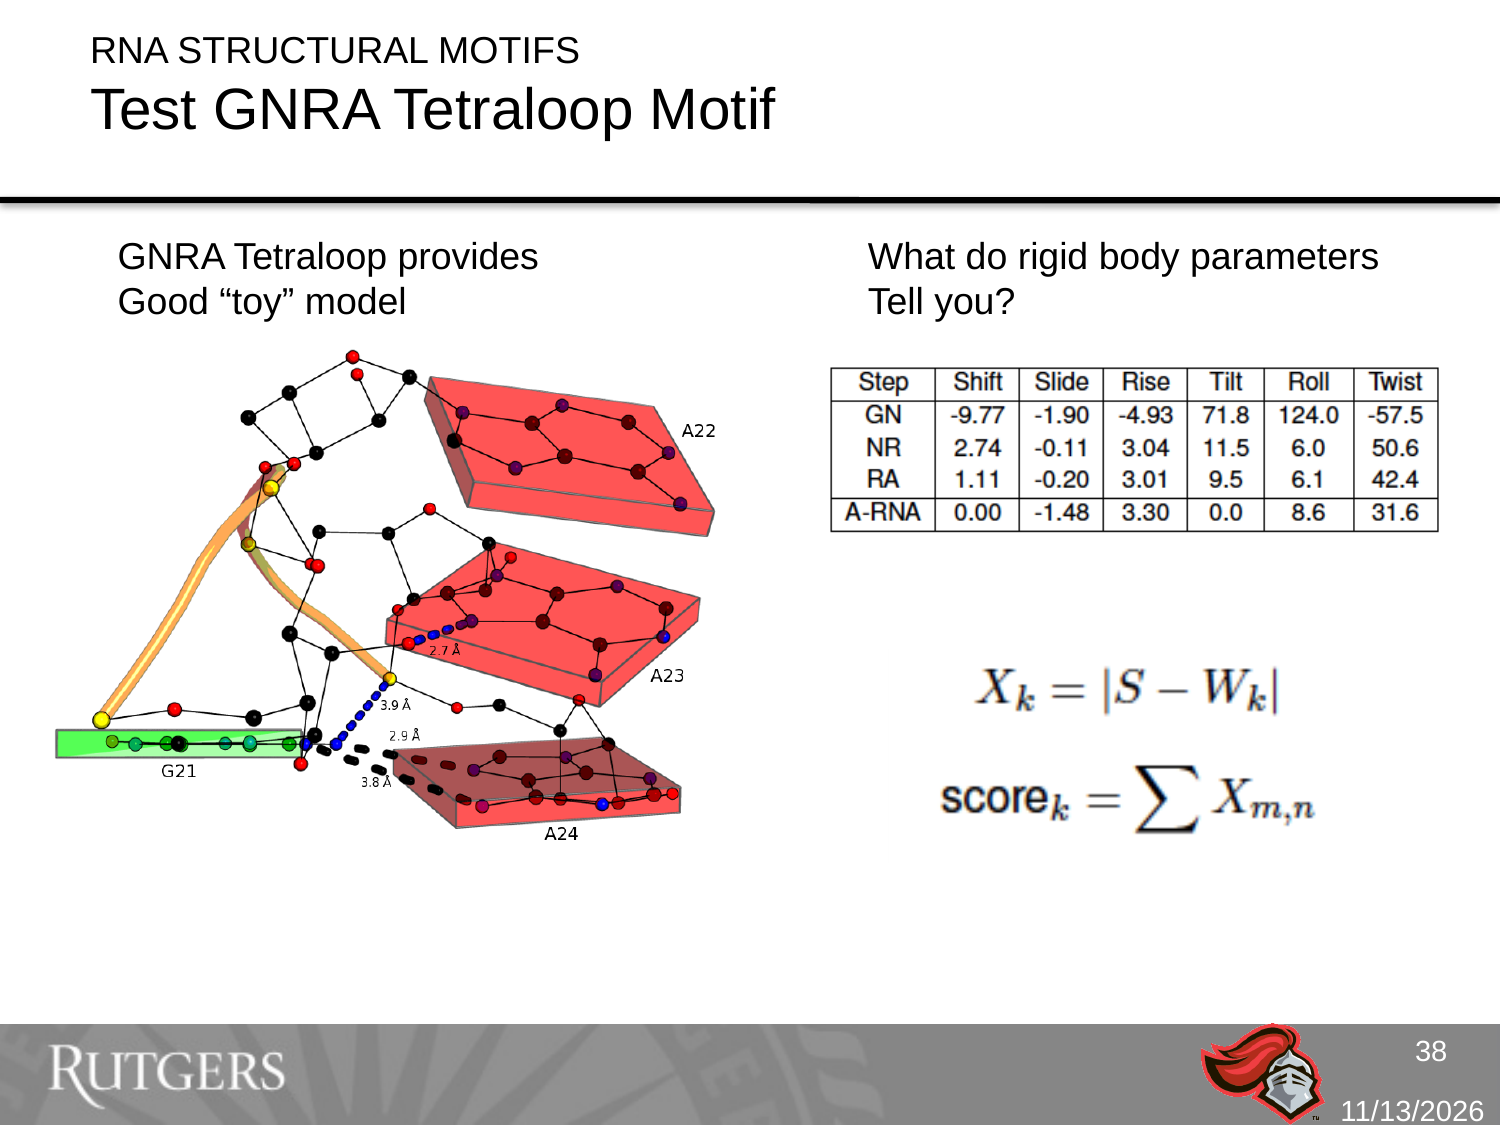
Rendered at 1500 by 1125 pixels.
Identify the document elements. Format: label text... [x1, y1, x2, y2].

text_box What do rigid body parameters Tell you? [853, 224, 1395, 330]
slide_number 38 [1362, 1024, 1463, 1063]
picture [49, 349, 723, 851]
picture [887, 649, 1334, 863]
picture [0, 1023, 1500, 1125]
title RNA STRUCTURAL MOTIFS Test GNRA Tetraloop Motif [74, 0, 1426, 176]
text_box GNRA Tetraloop provides Good “toy” model [102, 224, 554, 330]
picture [824, 362, 1446, 538]
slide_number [1149, 1084, 1500, 1125]
